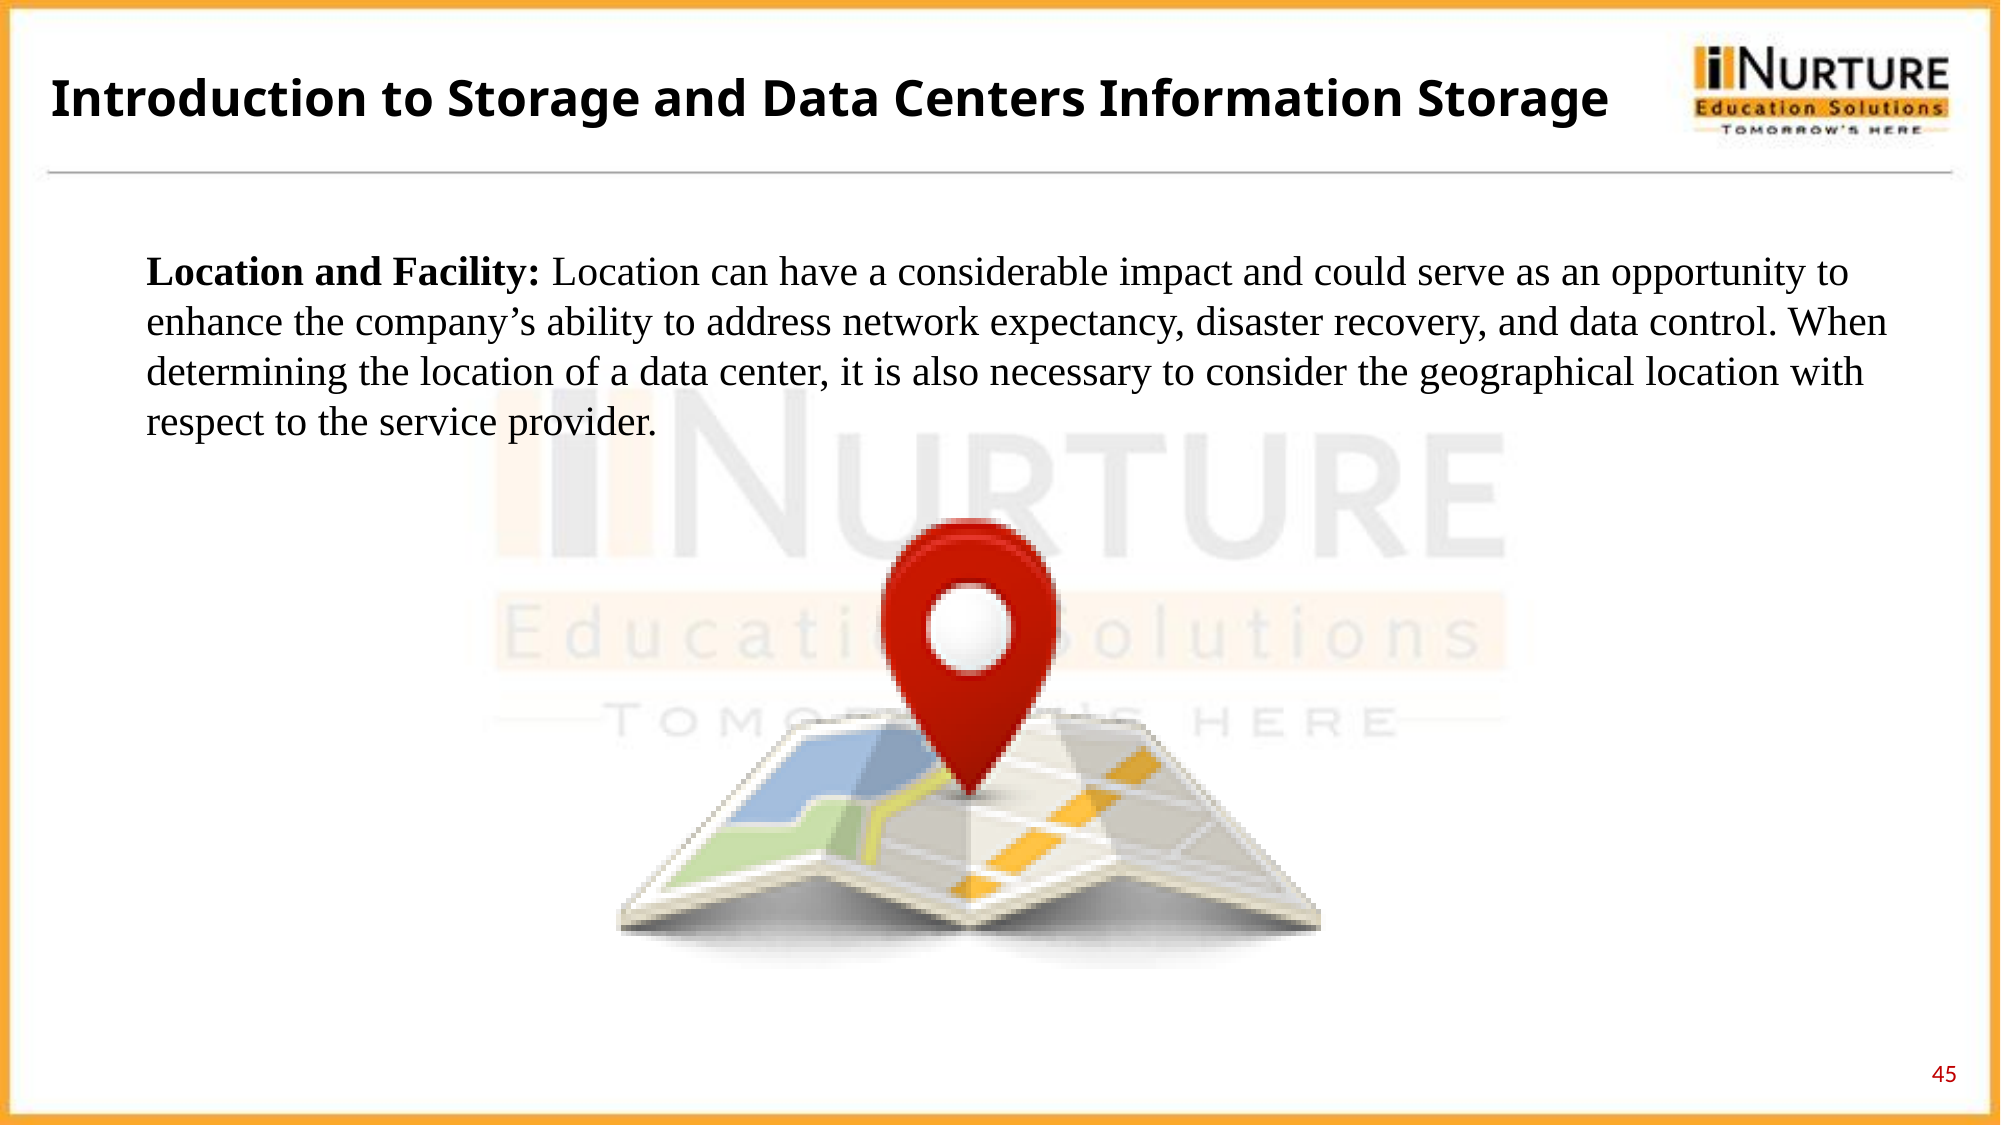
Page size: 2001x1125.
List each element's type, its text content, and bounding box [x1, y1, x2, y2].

picture [0, 0, 2001, 1125]
text_box Location and Facility: Location can have a considerable impact and could serve as an opportunity to enhance the company’s ability to address network expectancy, disaster recovery, and data control. When determining the location of a data center, it is also necessary to consider the geographical location with respect to the service provider. [13, 178, 1928, 452]
text_box Introduction to Storage and Data Centers Information Storage [33, 59, 1716, 135]
slide_number 45 [1901, 1042, 1973, 1103]
